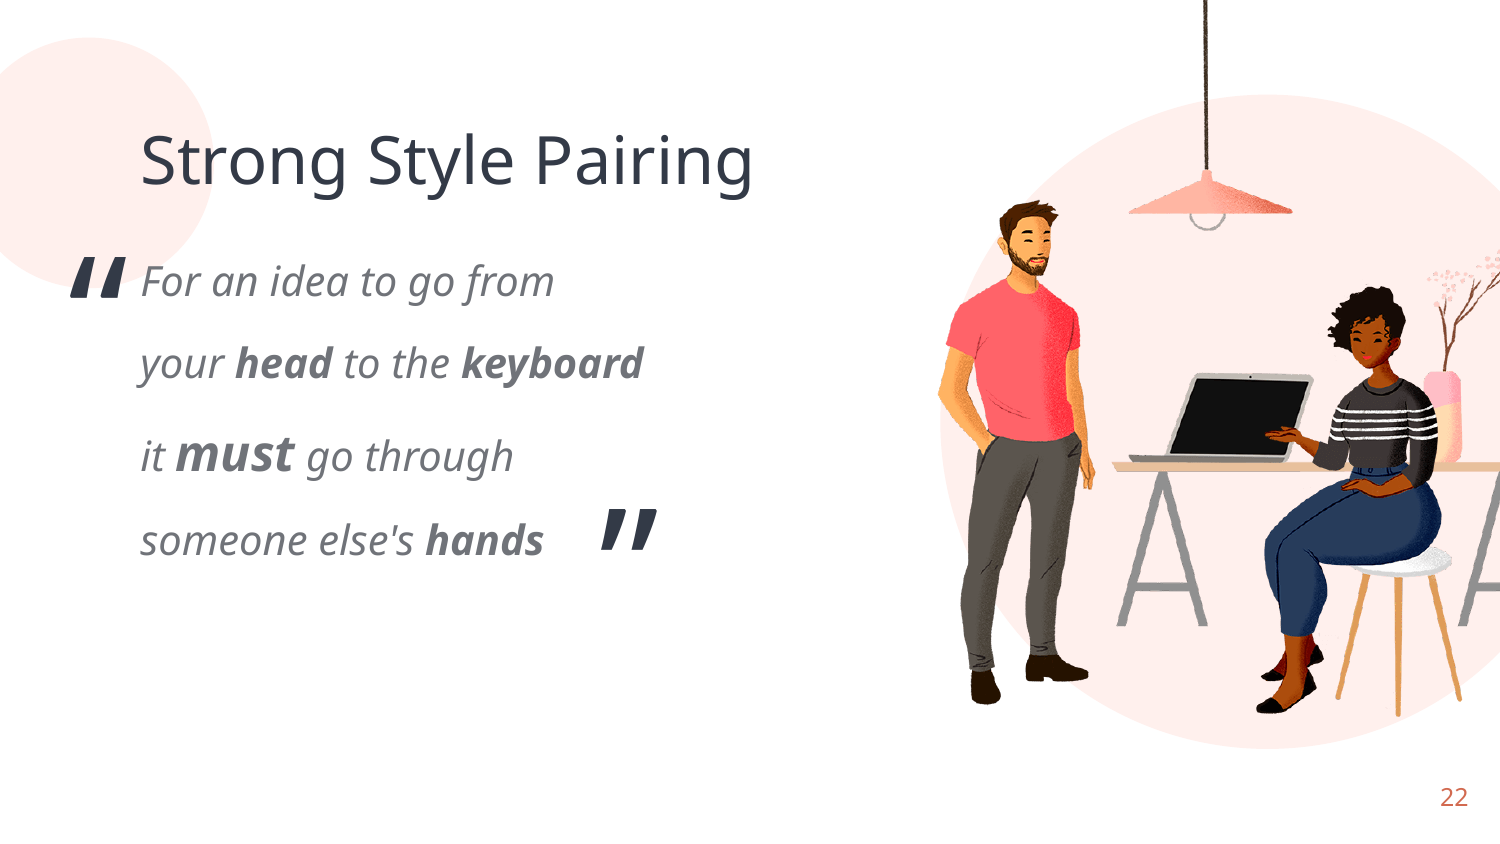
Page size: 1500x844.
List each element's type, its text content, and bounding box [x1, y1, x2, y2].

picture [937, 0, 1500, 717]
text_box ” [585, 454, 675, 669]
slide_number 22 [1378, 766, 1469, 832]
list For an idea to go from your head to the keyboard it must go through someone else's hands [140, 247, 887, 745]
text_box “ [54, 202, 144, 417]
title Strong Style Pairing [140, 122, 887, 203]
